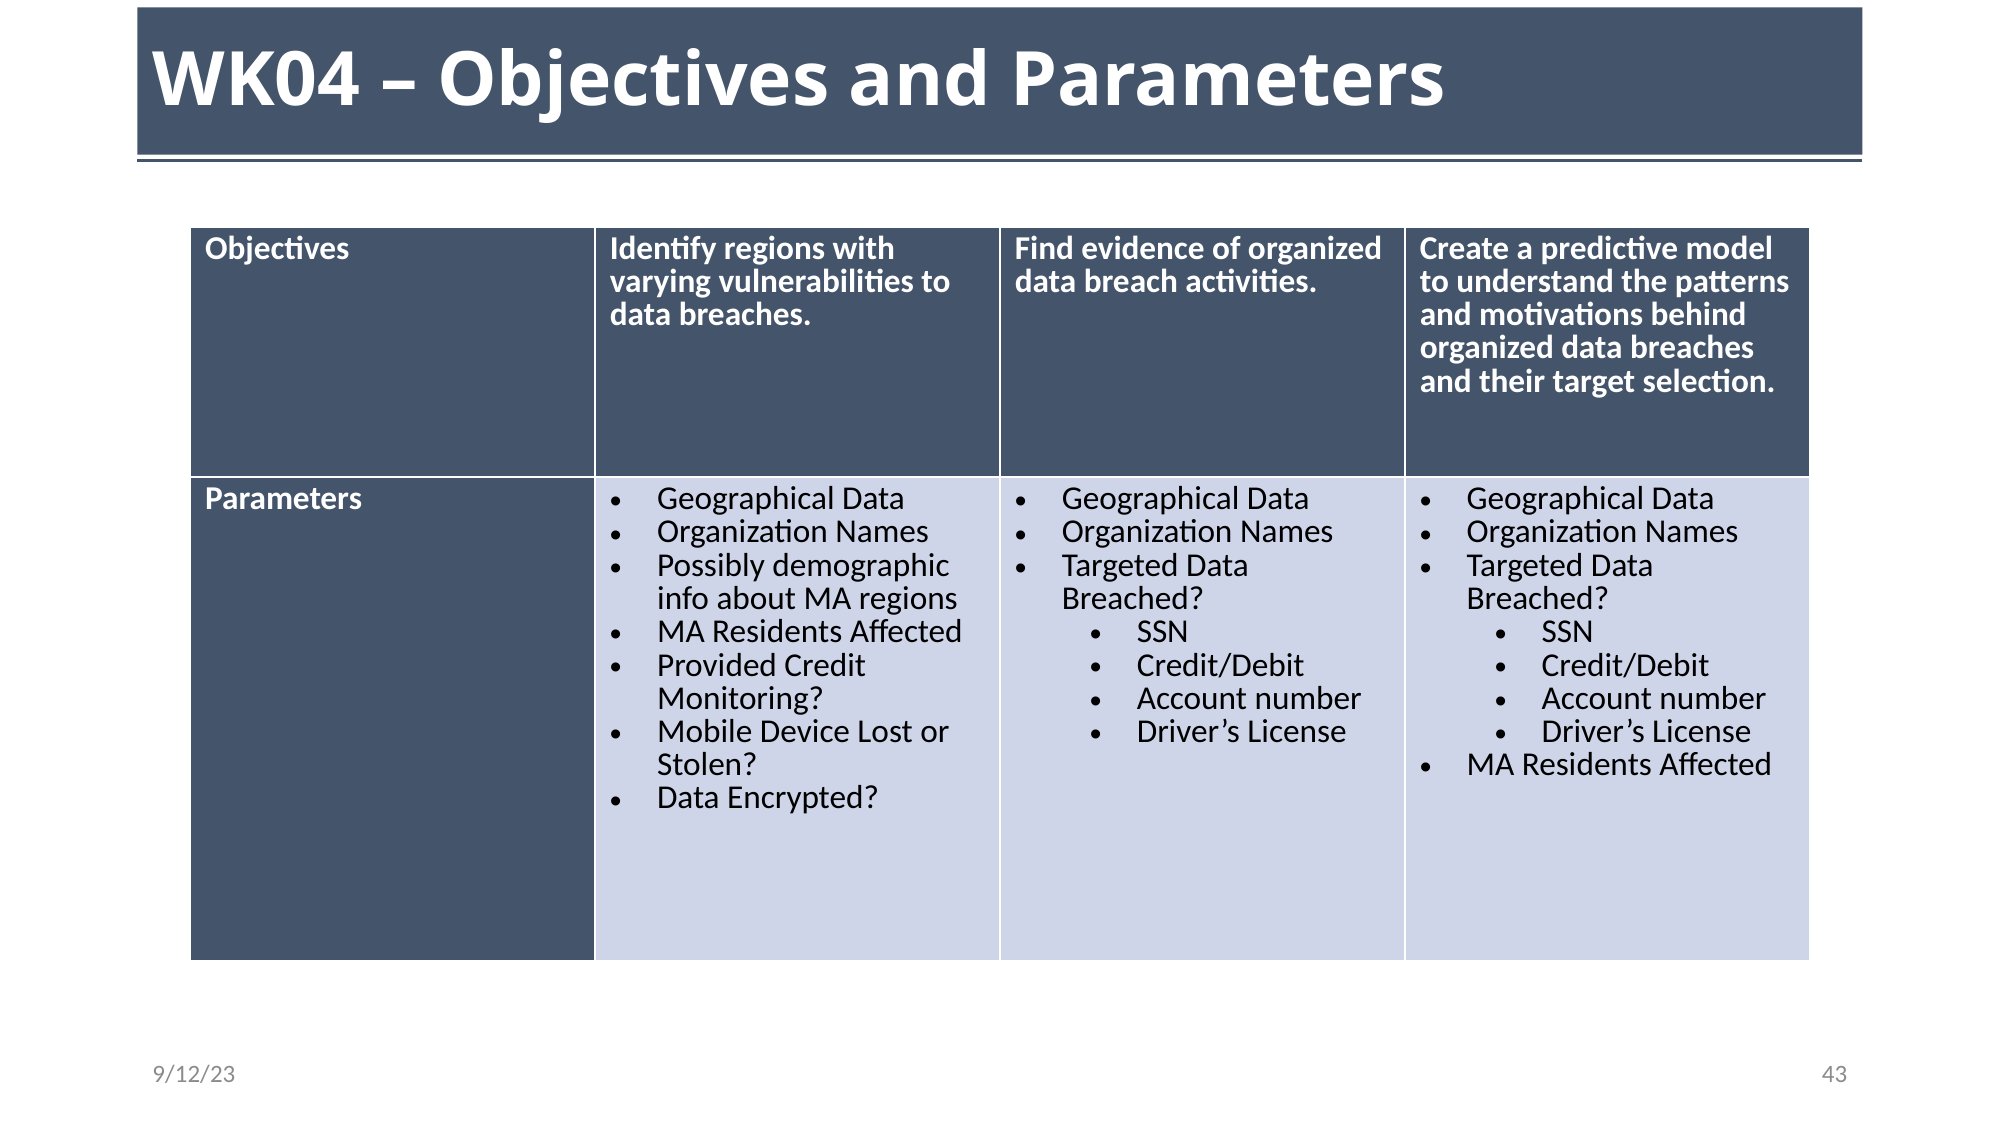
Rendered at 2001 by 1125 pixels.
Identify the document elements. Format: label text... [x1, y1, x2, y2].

table_cell Geographical Data Organization Names Possibly demographic info about MA regions MA Residents Affected Provided Credit Monitoring? Mobile Device Lost or Stolen? Data Encrypted? [596, 478, 999, 960]
list [137, 174, 1863, 1014]
title WK04 – Objectives and Parameters [137, 7, 1863, 155]
table_header Find evidence of organized data breach activities. [1001, 228, 1404, 476]
slide_number 43 [1412, 1042, 1863, 1103]
table_cell Parameters [191, 478, 594, 960]
table_header Create a predictive model to understand the patterns and motivations behind organized data breaches and their target selection. [1406, 228, 1809, 476]
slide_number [137, 1042, 588, 1103]
table_header Objectives [191, 228, 594, 476]
table_cell Geographical Data Organization Names Targeted Data Breached? SSN Credit/Debit Account number Driver’s License MA Residents Affected [1406, 478, 1809, 960]
table_cell Geographical Data Organization Names Targeted Data Breached? SSN Credit/Debit Account number Driver’s License [1001, 478, 1404, 960]
table_header Identify regions with varying vulnerabilities to data breaches. [596, 228, 999, 476]
